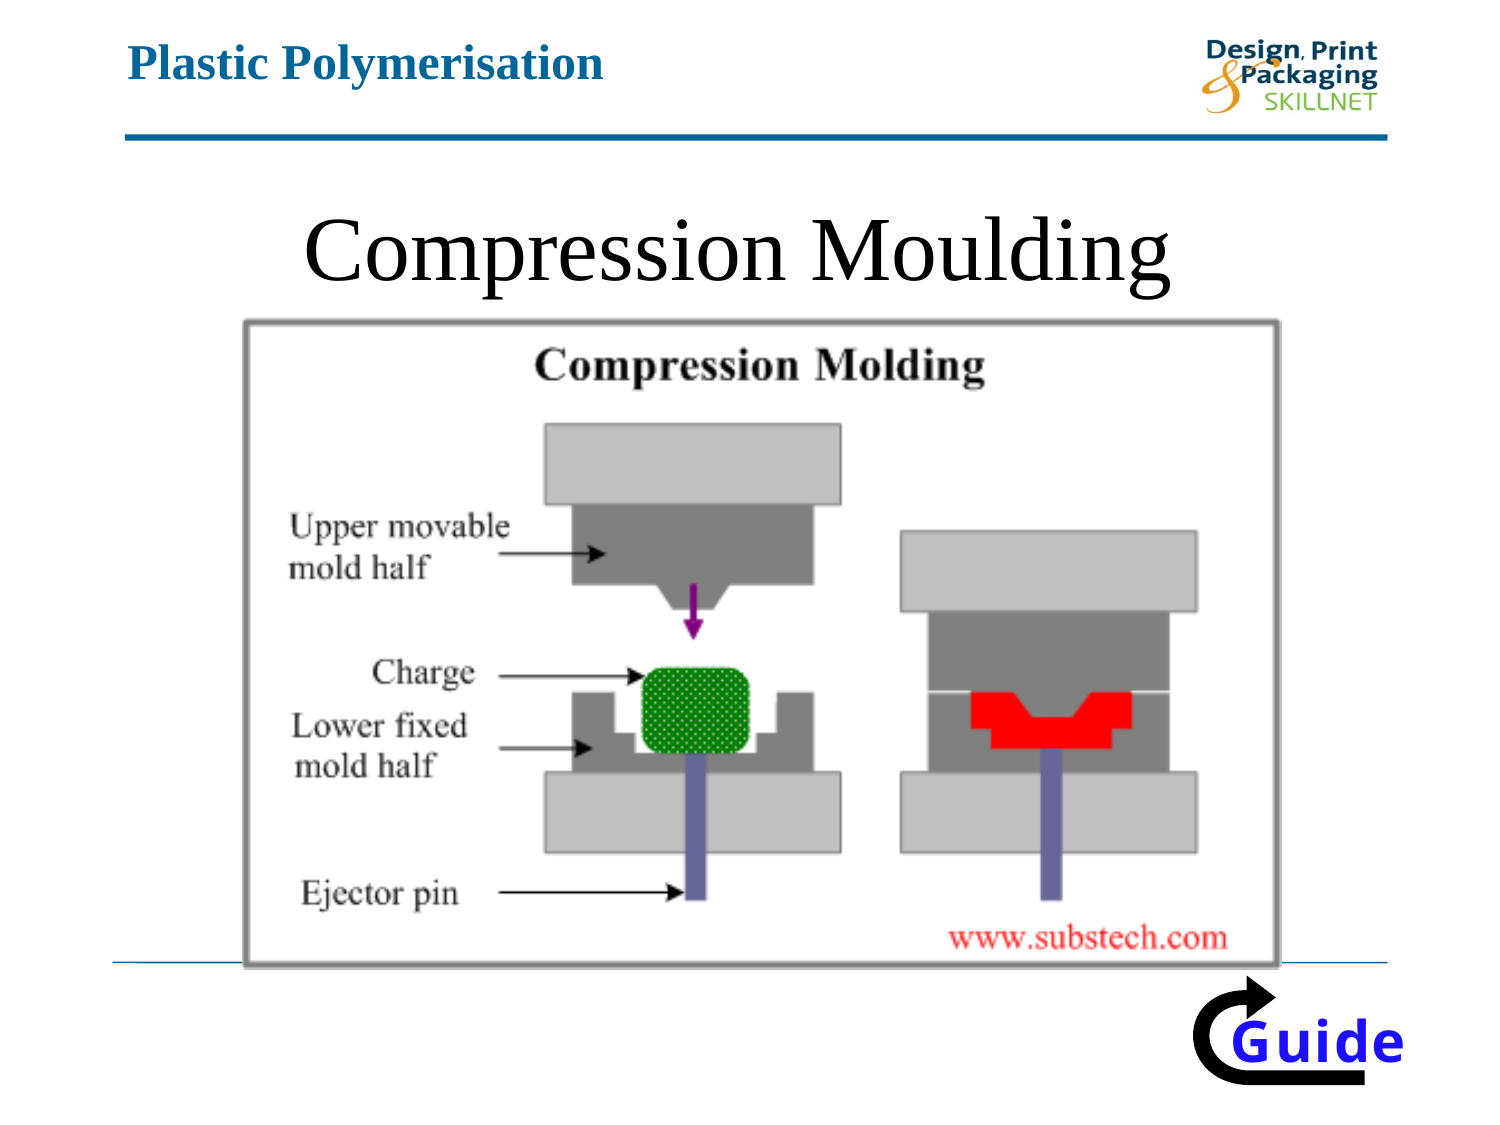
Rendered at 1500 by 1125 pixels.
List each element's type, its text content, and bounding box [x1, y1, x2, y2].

picture [1192, 31, 1387, 121]
picture [241, 314, 1282, 971]
title Compression Moulding [112, 149, 1388, 338]
